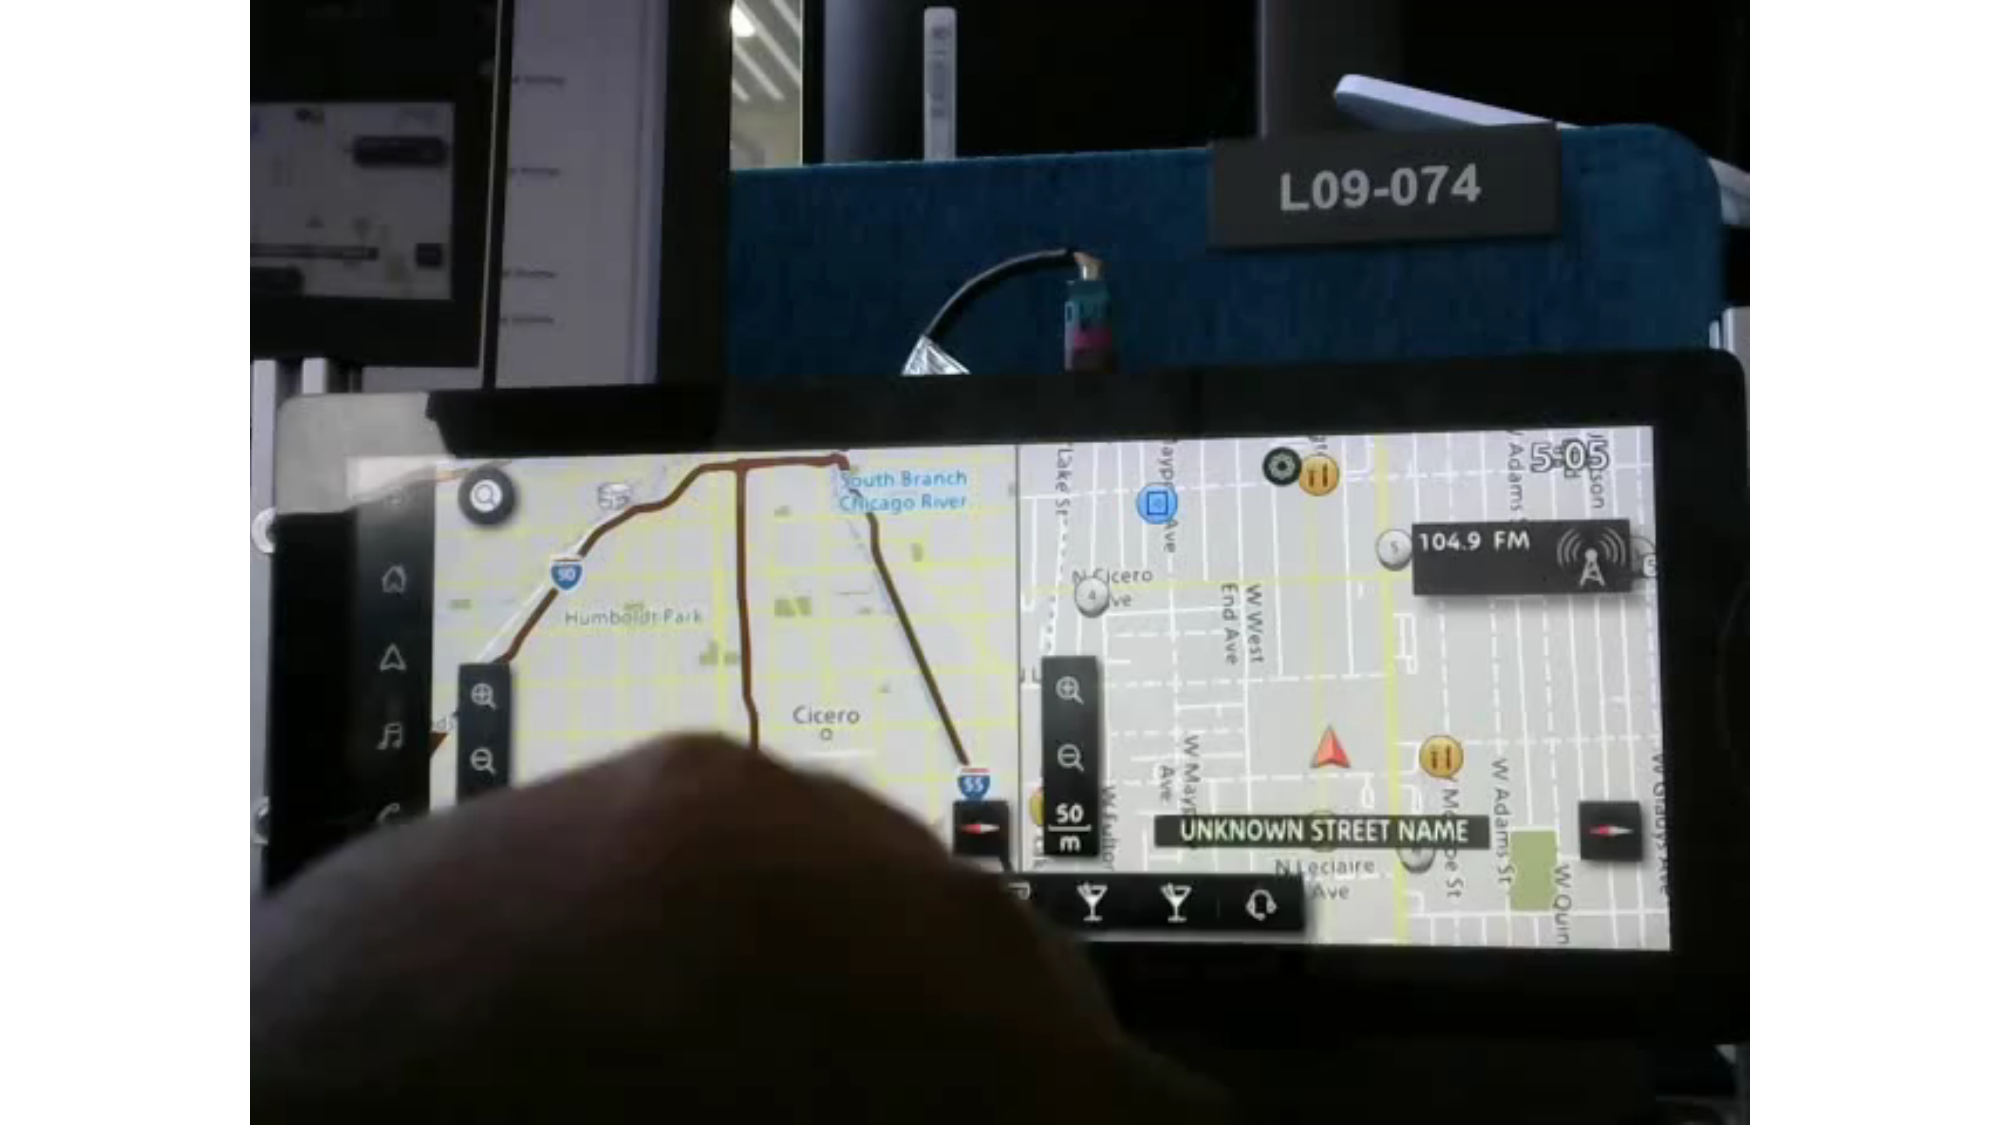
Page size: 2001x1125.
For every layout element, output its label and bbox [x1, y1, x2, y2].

text_box [249, 0, 1751, 1125]
